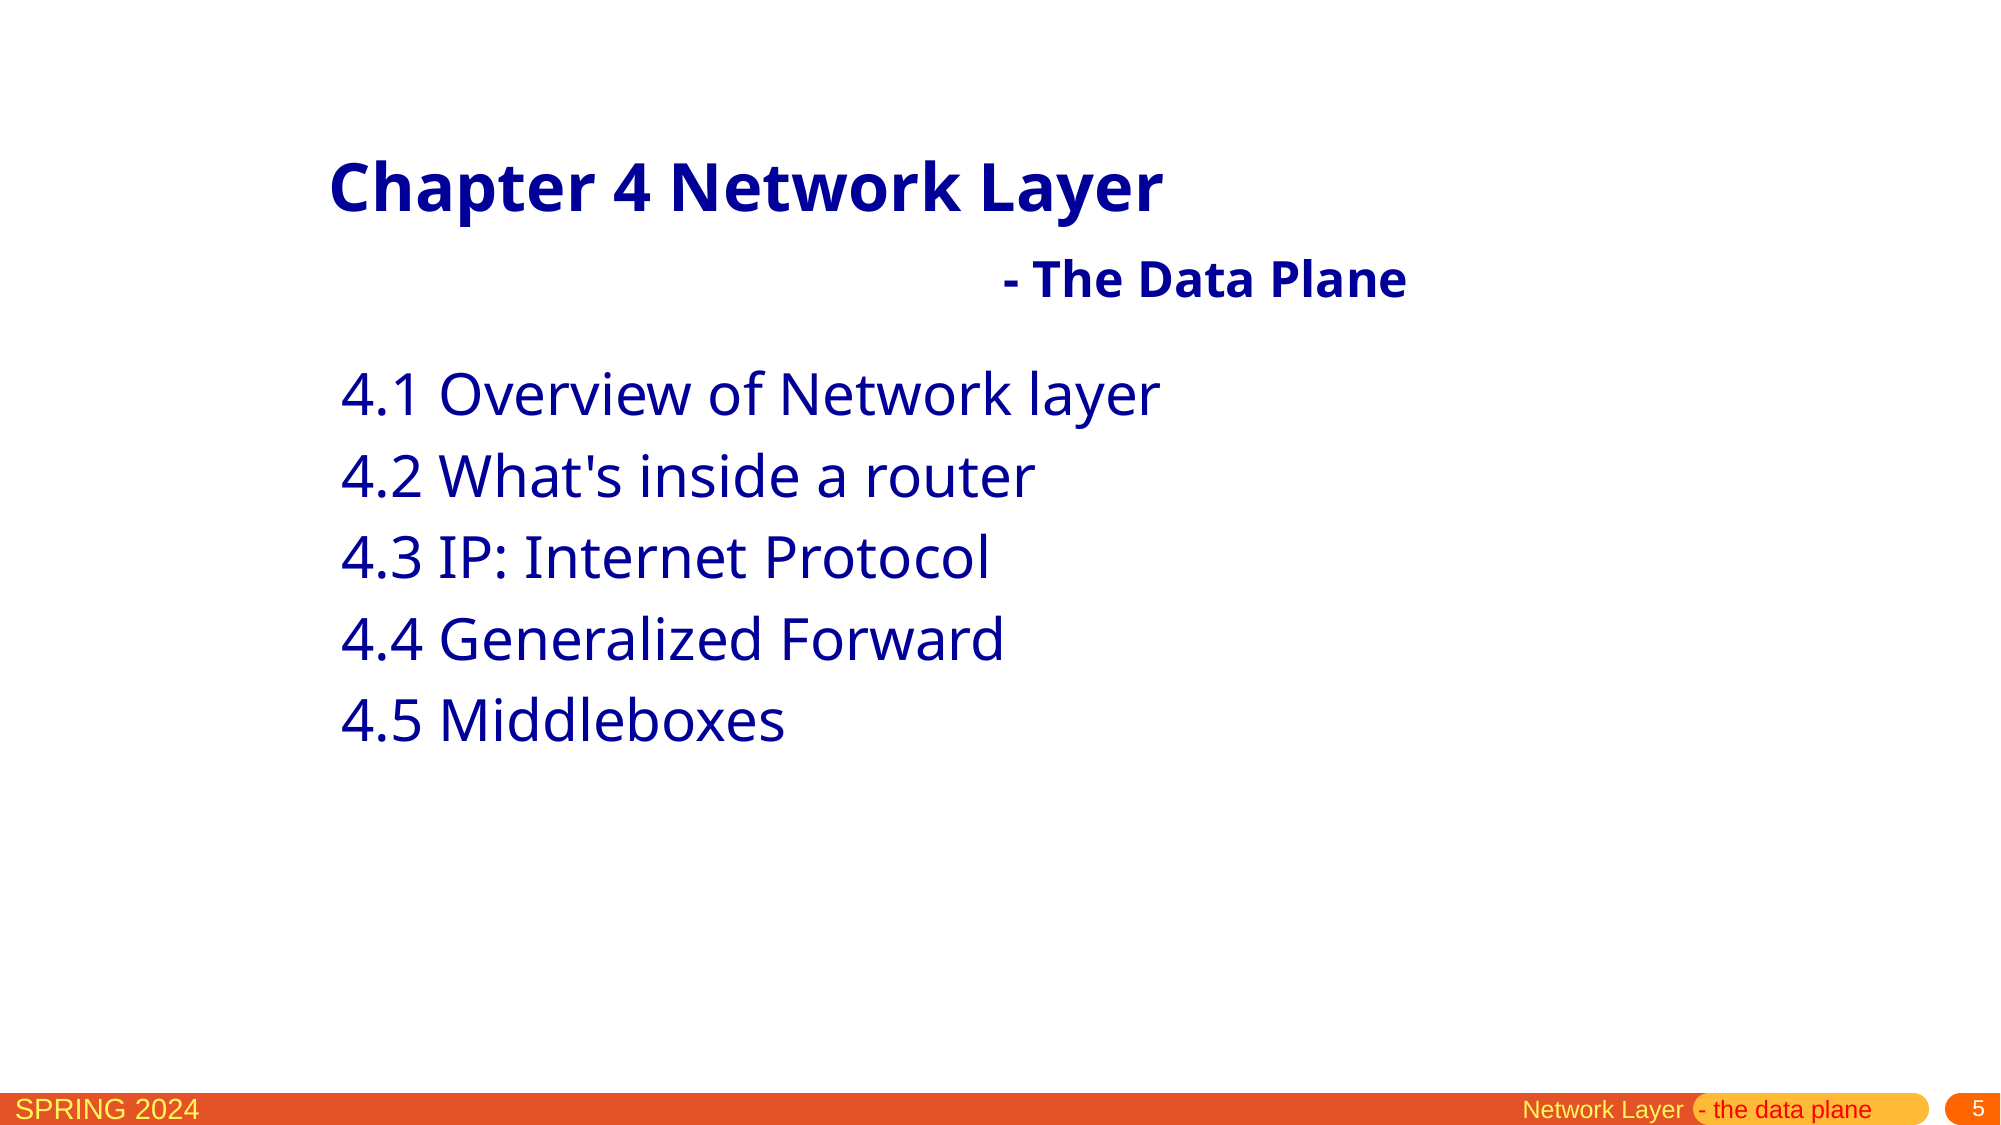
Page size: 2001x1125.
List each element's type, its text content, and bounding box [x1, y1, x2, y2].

text_box Chapter 4 Network Layer [313, 90, 1589, 279]
list 4.1 Overview of Network layer 4.2 What's inside a router 4.3 IP: Internet Protocol 4.4 Generalized Forward 4.5 Middleboxes [326, 349, 1237, 809]
text_box Network Layer - the data plane [1507, 1086, 2000, 1125]
text_box - The Data Plane [989, 240, 1486, 316]
